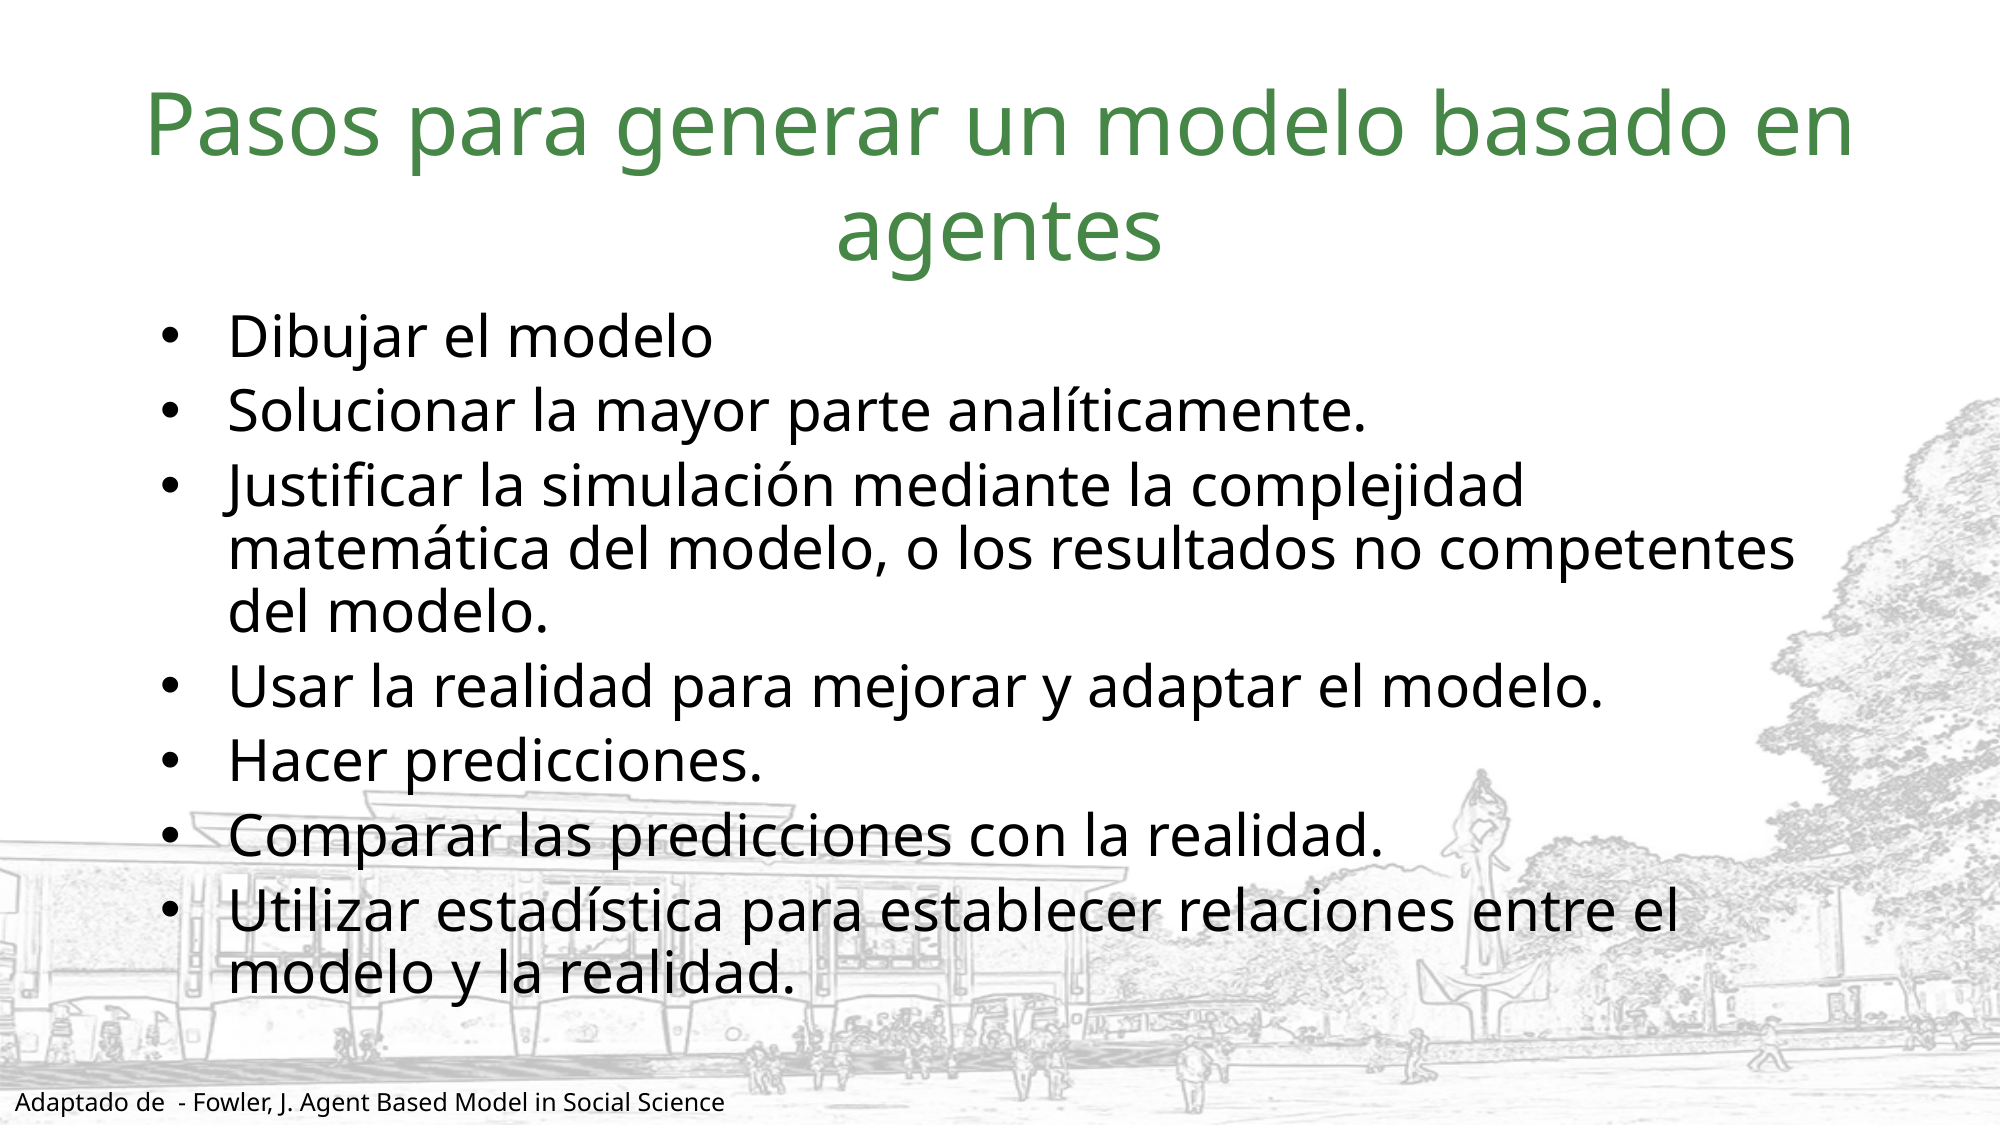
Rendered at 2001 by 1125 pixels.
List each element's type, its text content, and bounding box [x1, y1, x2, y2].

title Pasos para generar un modelo basado en agentes [0, 59, 2000, 278]
text_box Adaptado de - Fowler, J. Agent Based Model in Social Science [0, 1079, 2000, 1125]
list Dibujar el modelo Solucionar la mayor parte analíticamente. Justificar la simulación mediante la complejidad matemática del modelo, o los resultados no competentes del modelo. Usar la realidad para mejorar y adaptar el modelo. Hacer predicciones. Comparar las predicciones con la realidad. Utilizar estadística para establecer relaciones entre el modelo y la realidad. [137, 299, 1863, 1014]
